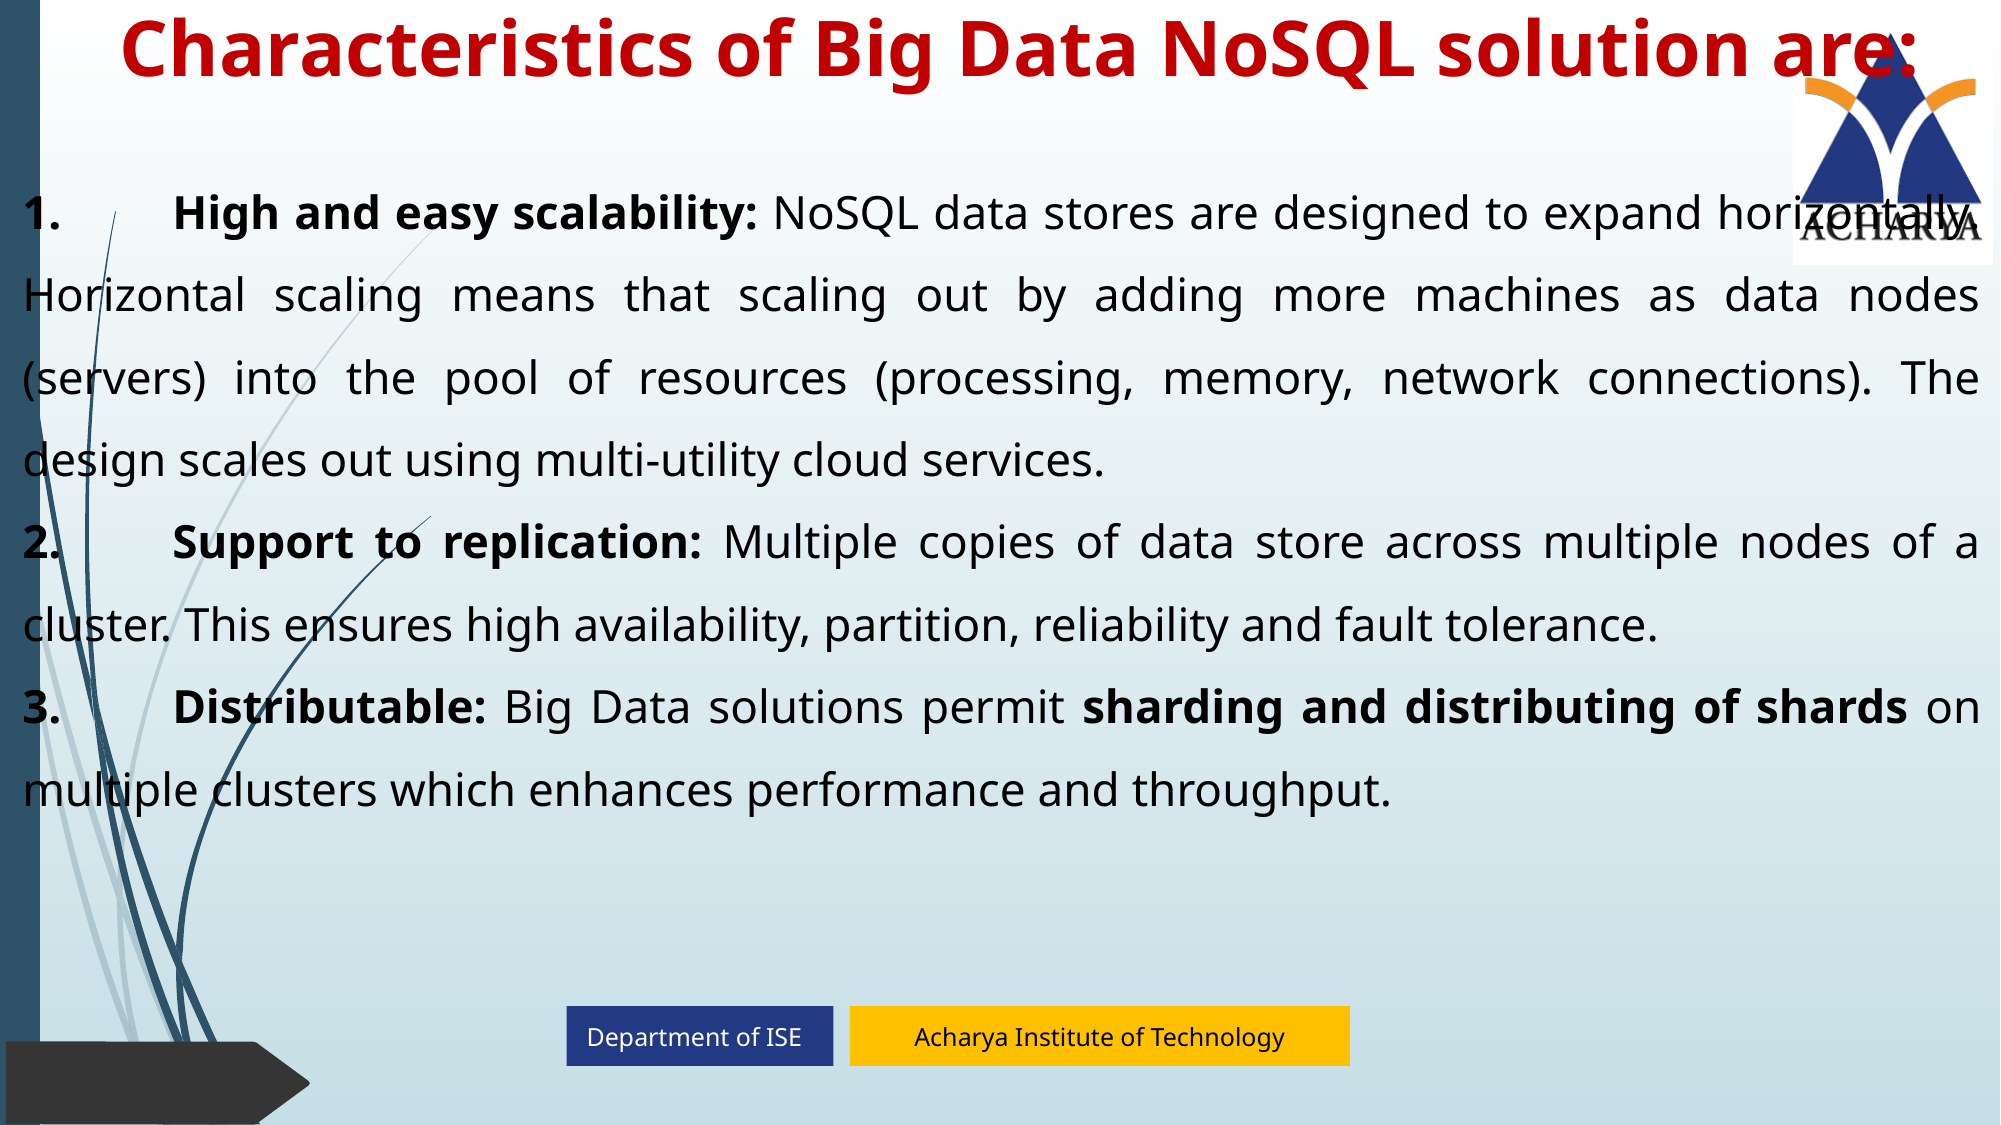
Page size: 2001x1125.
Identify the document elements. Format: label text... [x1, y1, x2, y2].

list 1. High and easy scalability: NoSQL data stores are designed to expand horizontally. Horizontal scaling means that scaling out by adding more machines as data nodes (servers) into the pool of resources (processing, memory, network connections). The design scales out using multi-utility cloud services. 2. Support to replication: Multiple copies of data store across multiple nodes of a cluster. This ensures high availability, partition, reliability and fault tolerance. 3. Distributable: Big Data solutions permit sharding and distributing of shards on multiple clusters which enhances performance and throughput. [22, 156, 1982, 1009]
title Characteristics of Big Data NoSQL solution are: [41, 0, 2000, 168]
